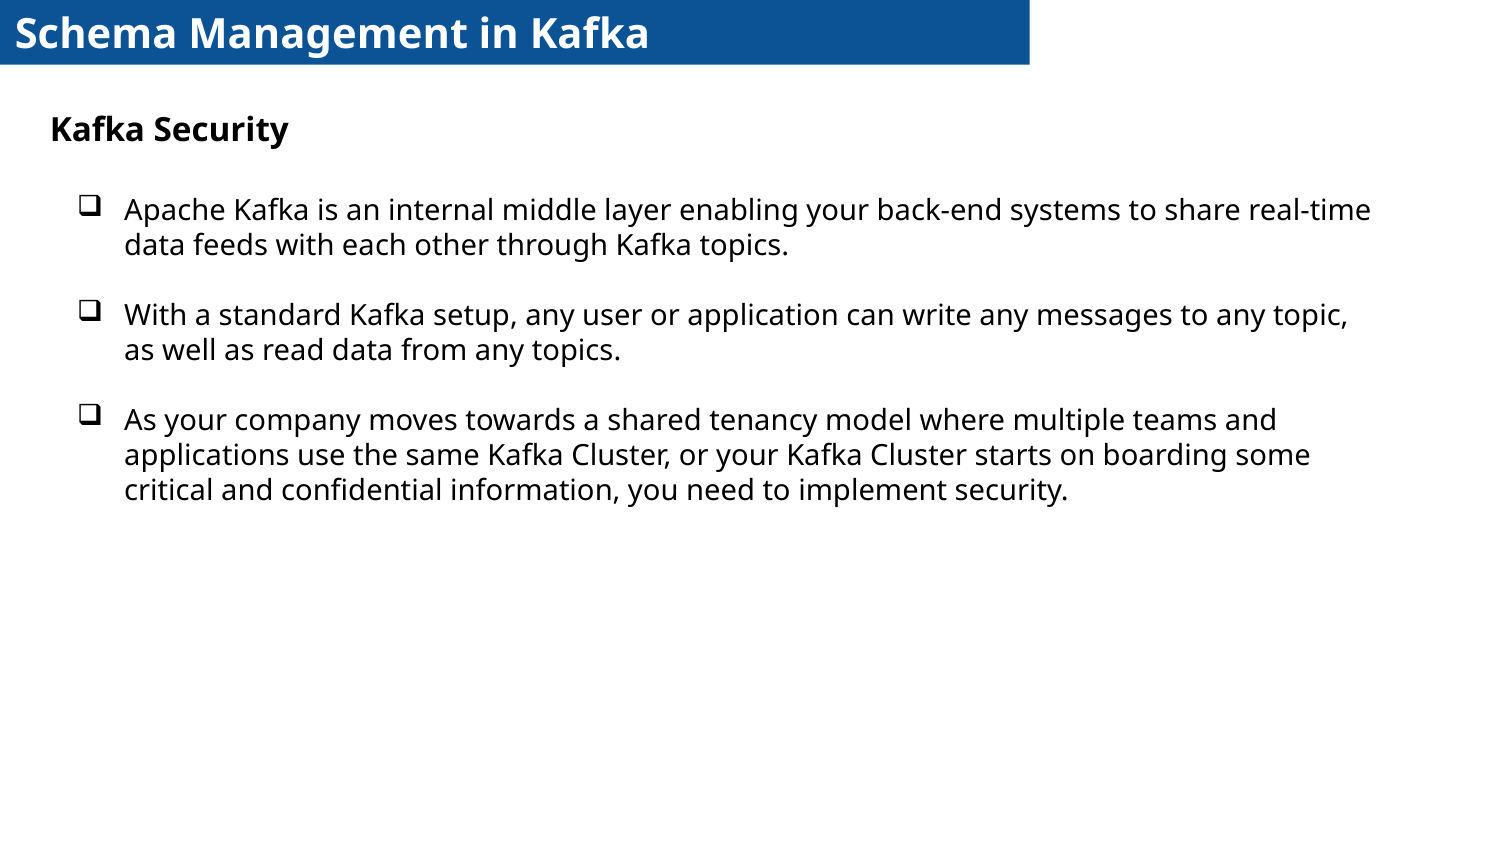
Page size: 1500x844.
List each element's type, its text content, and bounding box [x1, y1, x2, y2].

text_box Apache Kafka is an internal middle layer enabling your back-end systems to share real-time data feeds with each other through Kafka topics. With a standard Kafka setup, any user or application can write any messages to any topic, as well as read data from any topics. As your company moves towards a shared tenancy model where multiple teams and applications use the same Kafka Cluster, or your Kafka Cluster starts on boarding some critical and confidential information, you need to implement security. [62, 184, 1400, 514]
text_box Kafka Security [14, 80, 1050, 156]
text_box Schema Management in Kafka [0, 0, 1030, 65]
